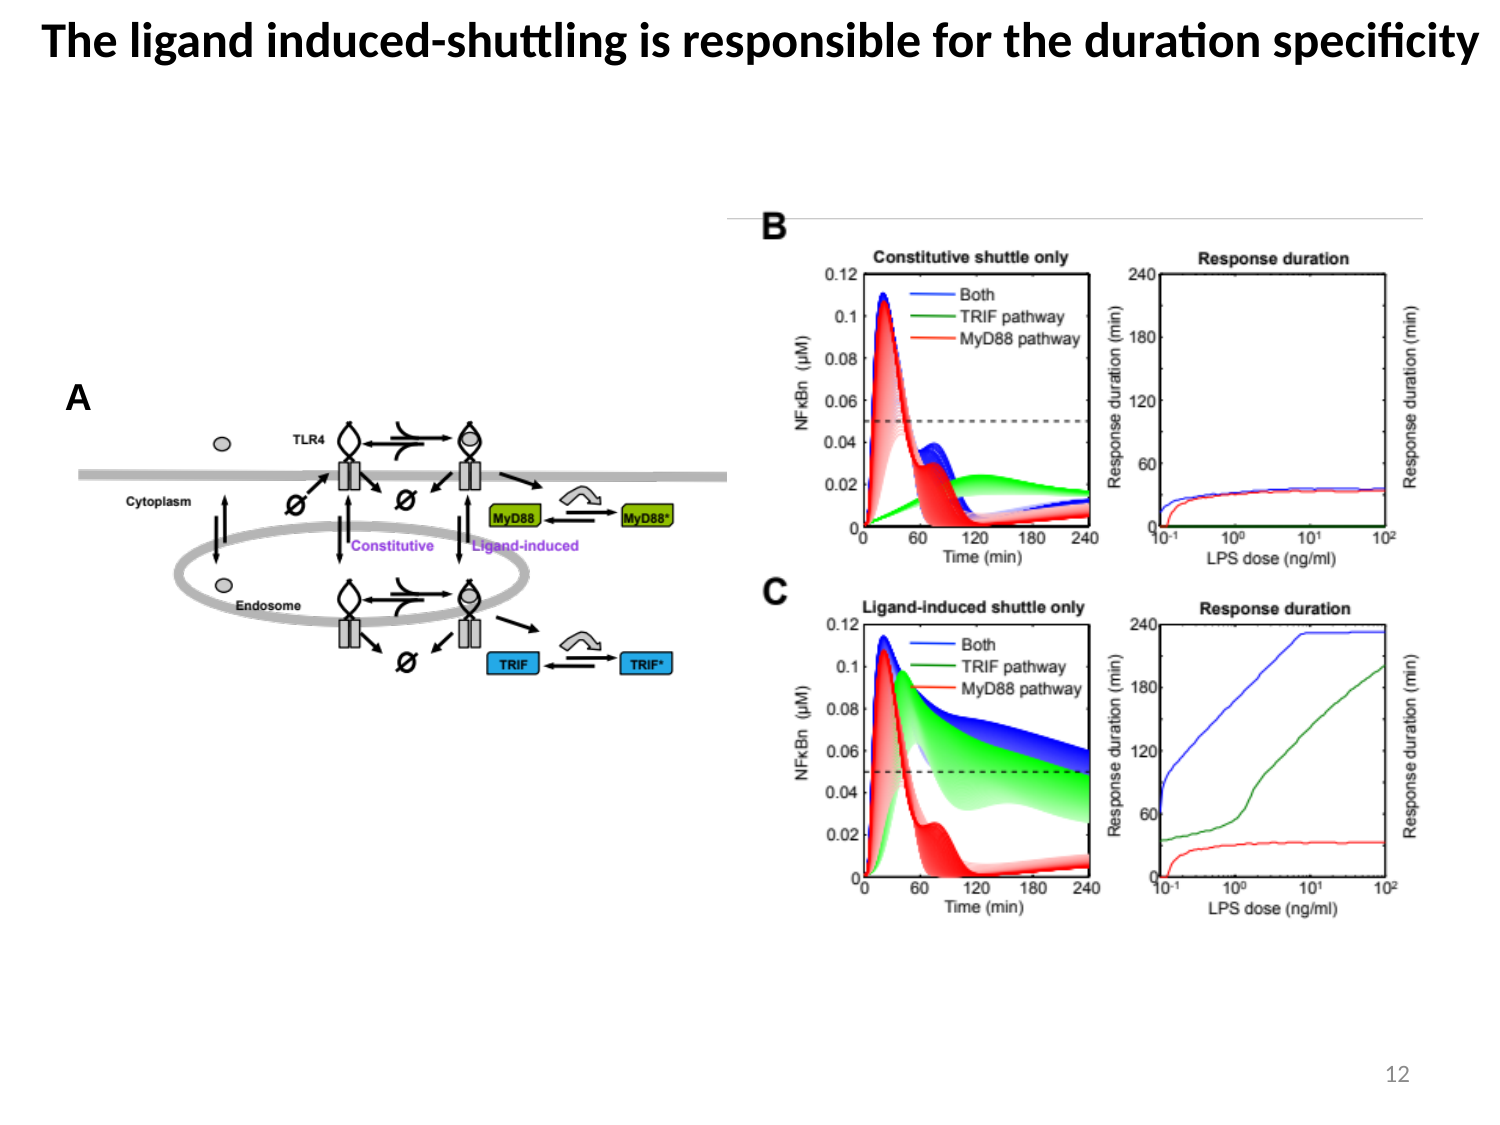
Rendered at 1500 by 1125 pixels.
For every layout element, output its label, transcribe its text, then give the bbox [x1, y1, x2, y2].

slide_number 12 [1074, 1042, 1425, 1103]
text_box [52, 194, 1424, 931]
text_box The ligand induced-shuttling is responsible for the duration specificity [26, 0, 1500, 75]
